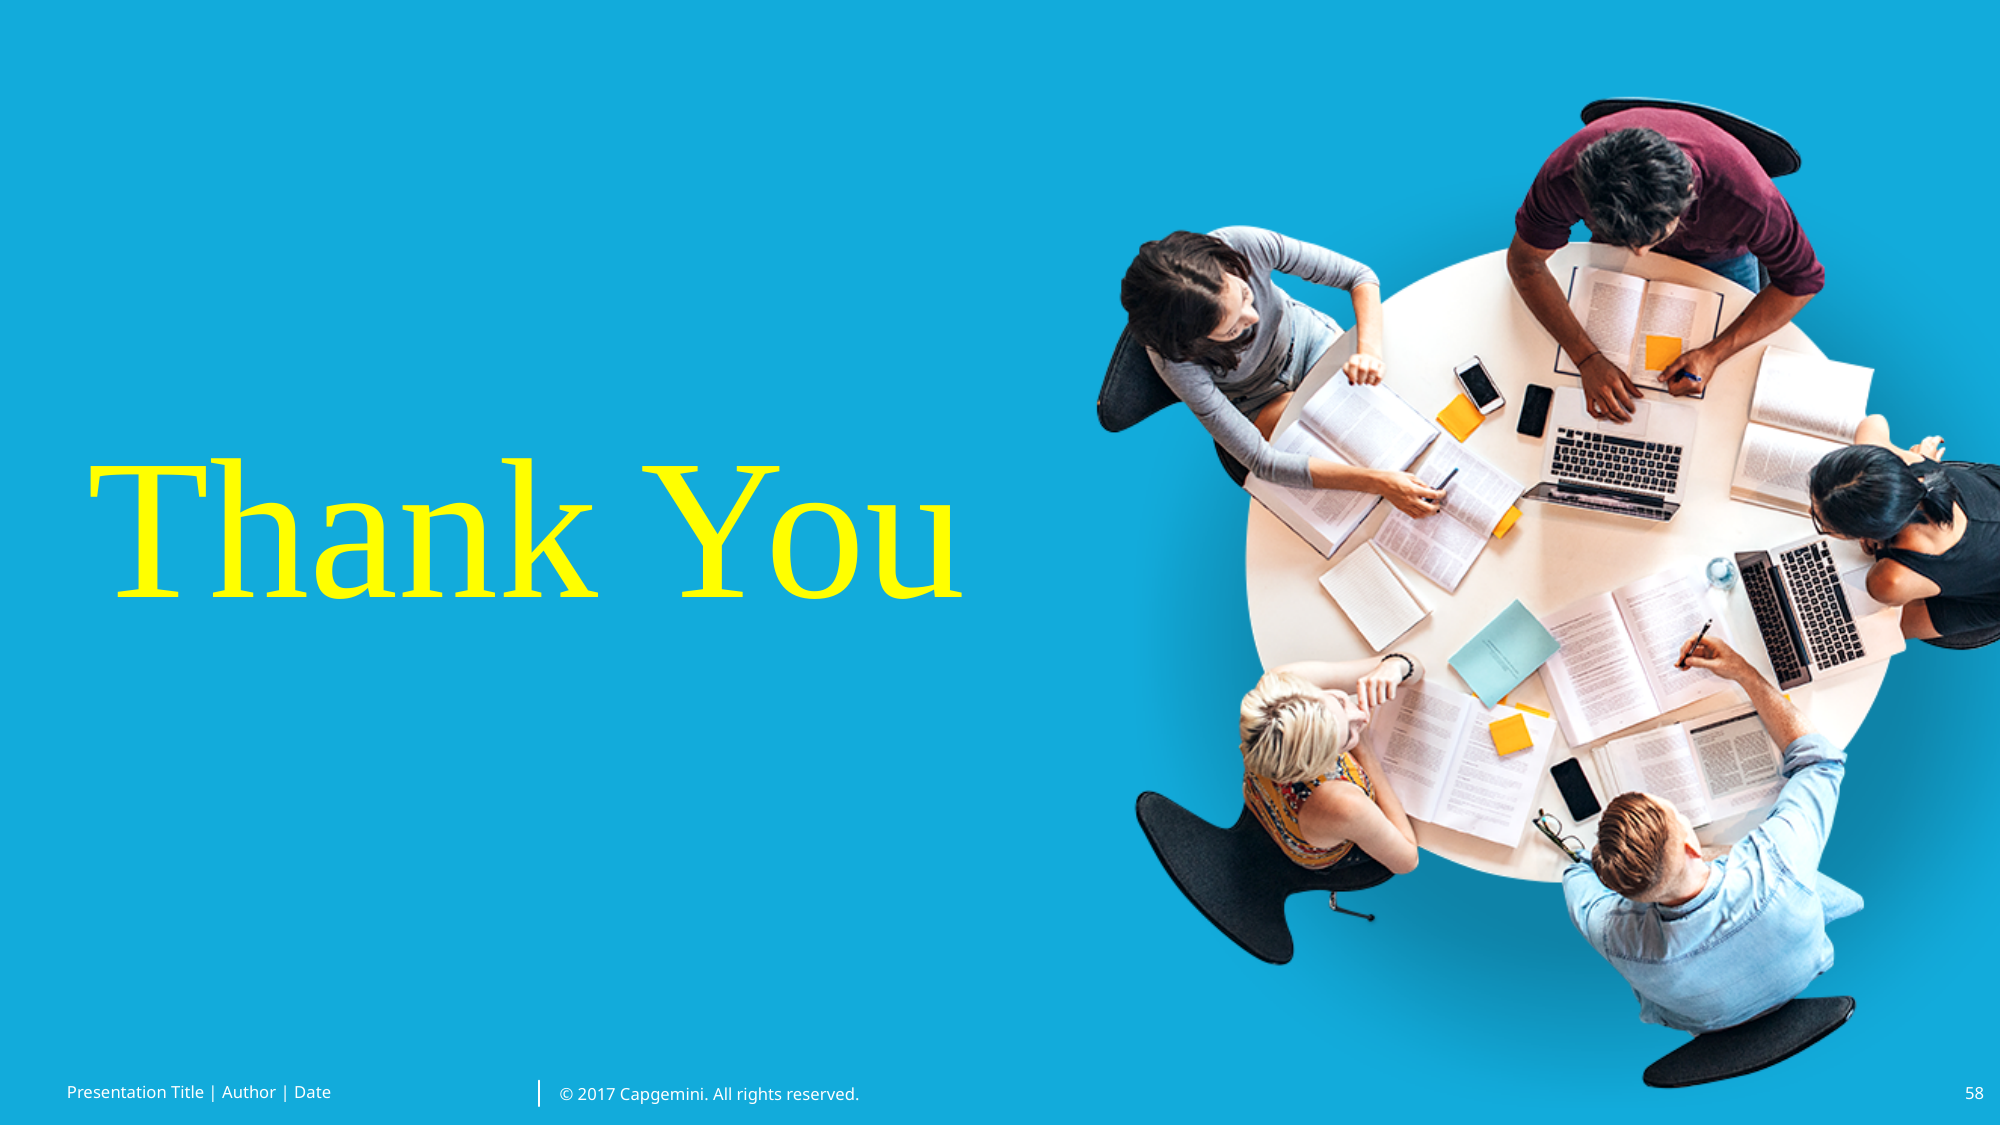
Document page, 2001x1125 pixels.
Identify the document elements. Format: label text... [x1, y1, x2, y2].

title Thank You [87, 500, 1736, 641]
picture [697, 0, 2000, 1125]
